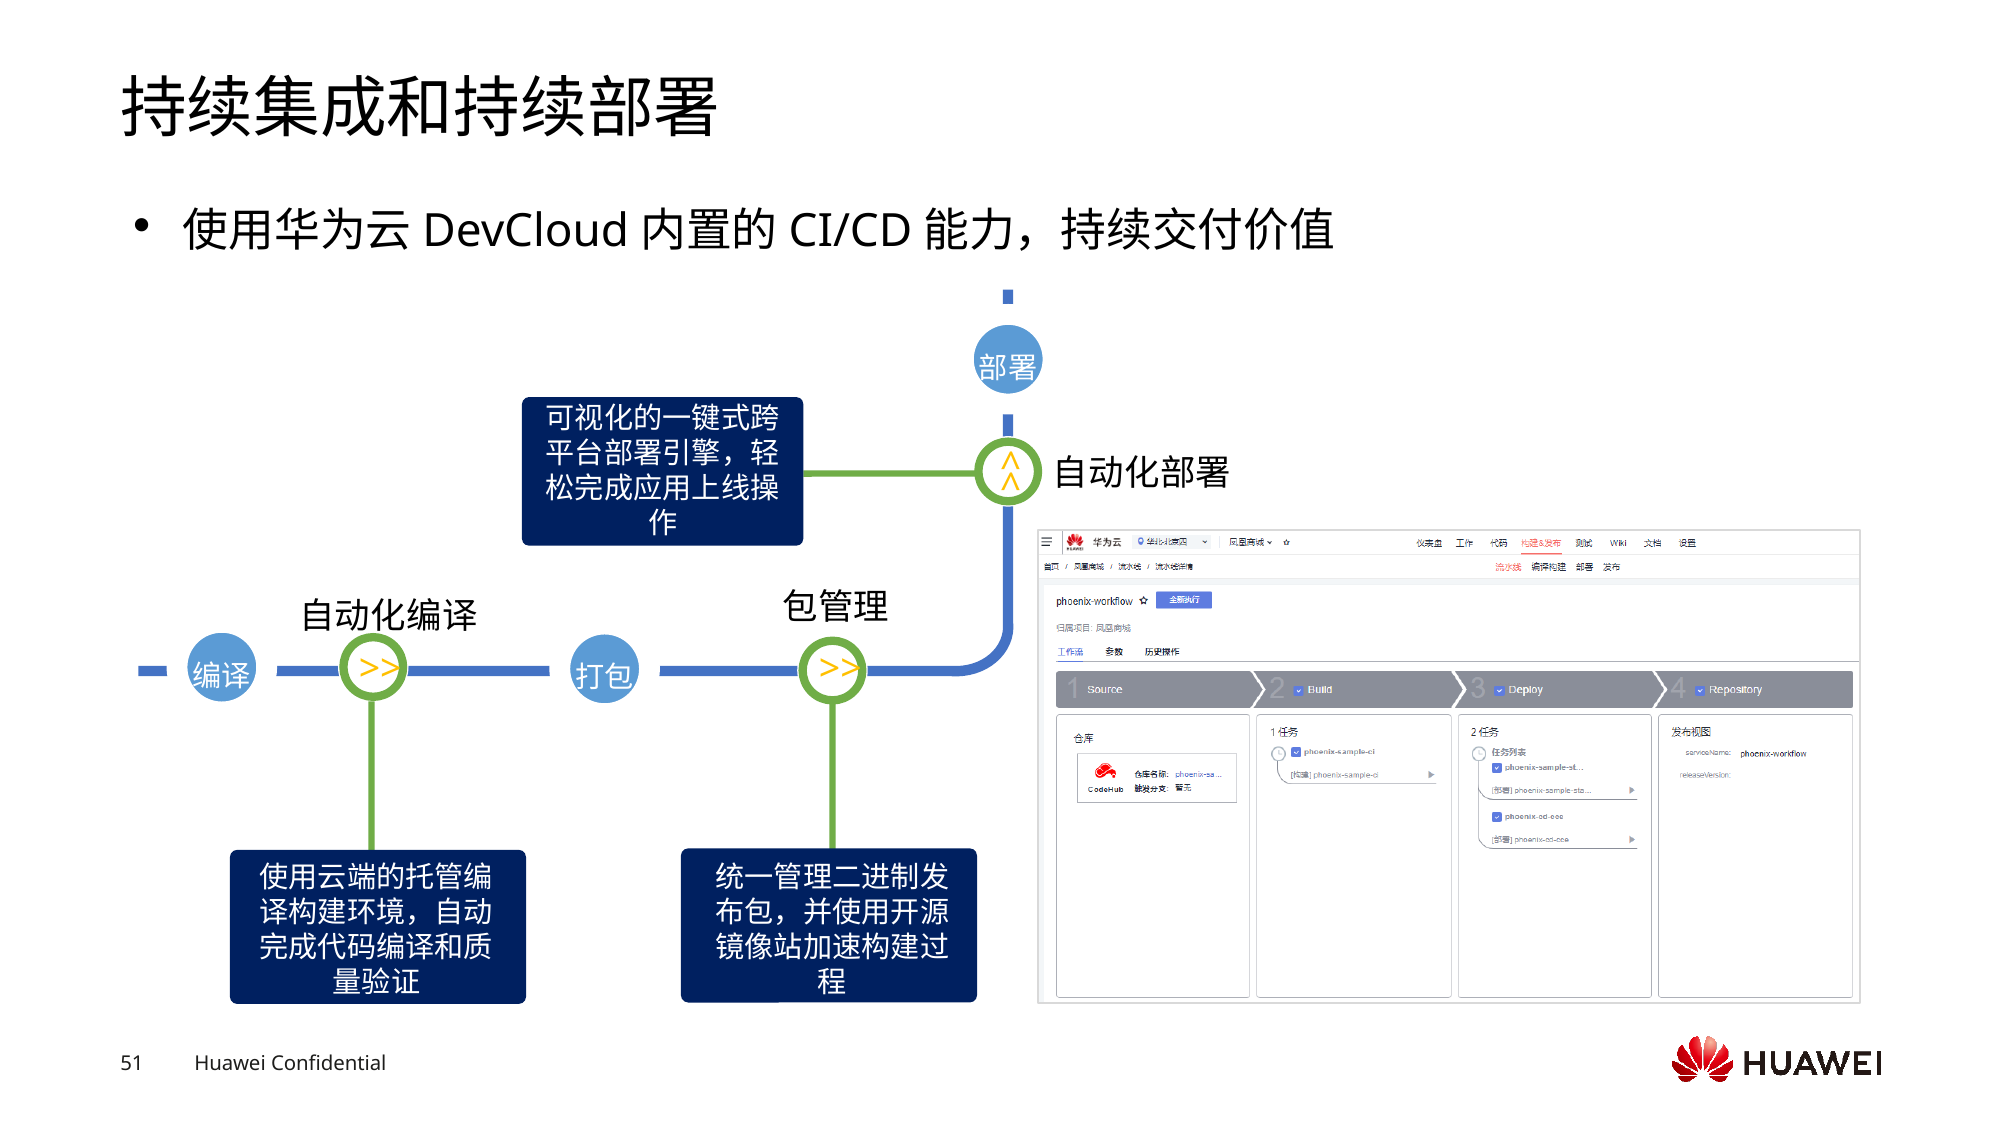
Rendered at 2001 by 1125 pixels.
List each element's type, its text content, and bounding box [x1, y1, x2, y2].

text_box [138, 272, 1233, 1004]
title 持续集成和持续部署 [120, 73, 1880, 154]
picture [1672, 1036, 1881, 1082]
picture [1038, 531, 1860, 1003]
list 使用华为云DevCloud内置的CI/CD能力，持续交付价值 [119, 171, 1881, 973]
